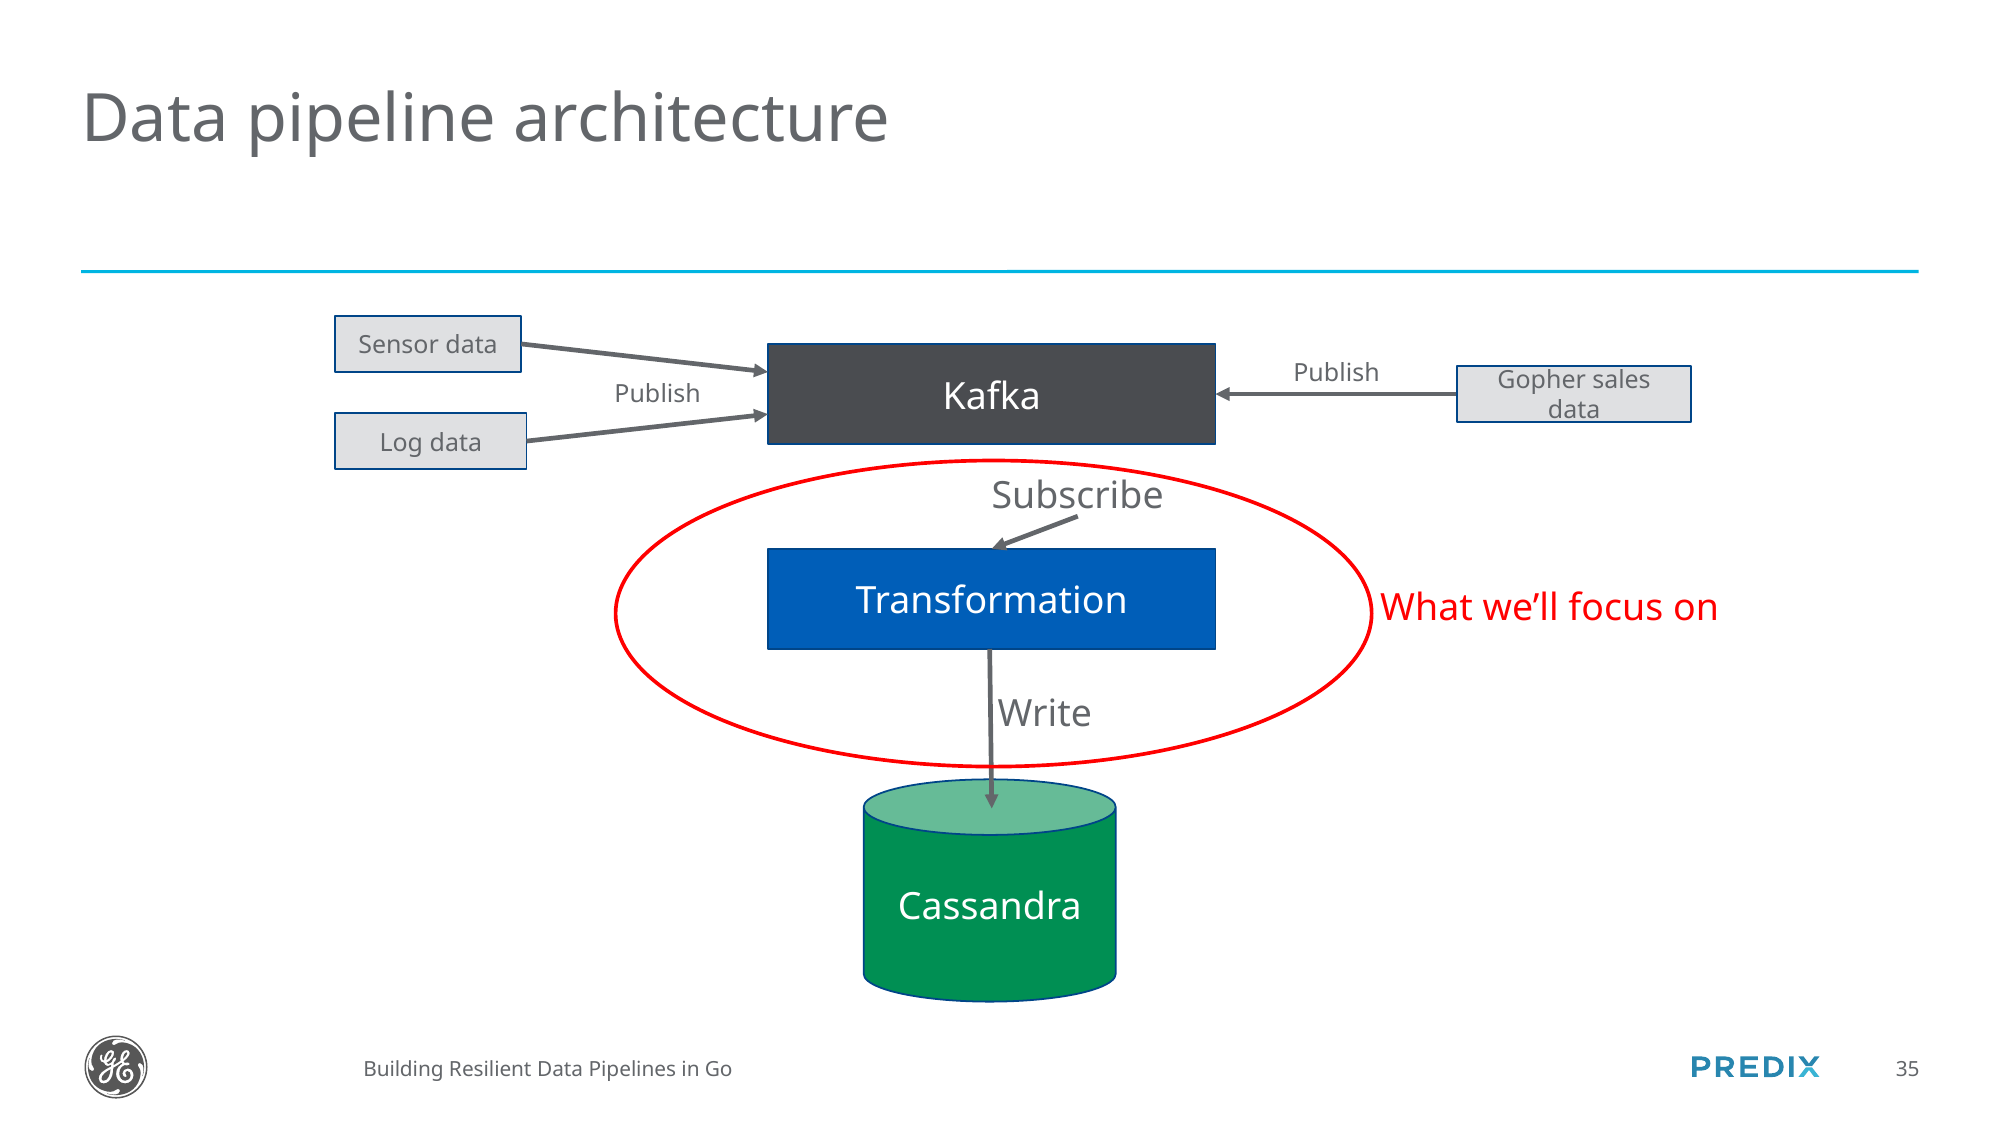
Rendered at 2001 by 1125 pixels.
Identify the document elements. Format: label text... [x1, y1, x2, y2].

text_box Sensor data [334, 315, 522, 373]
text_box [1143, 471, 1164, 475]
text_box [526, 413, 769, 442]
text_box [520, 343, 769, 373]
text_box What we’ll focus on [1380, 582, 1720, 628]
text_box Gopher sales data [1456, 365, 1692, 423]
slide_number 35 [1865, 1055, 1920, 1086]
text_box Log data [334, 412, 527, 470]
text_box Cassandra [862, 778, 1117, 1003]
text_box Publish [1292, 356, 1381, 387]
text_box [614, 459, 1373, 768]
text_box Kafka [767, 343, 1216, 445]
footer Building Resilient Data Pipelines in Go [208, 1055, 738, 1086]
text_box Publish [613, 377, 702, 408]
title Data pipeline architecture [81, 83, 1919, 234]
